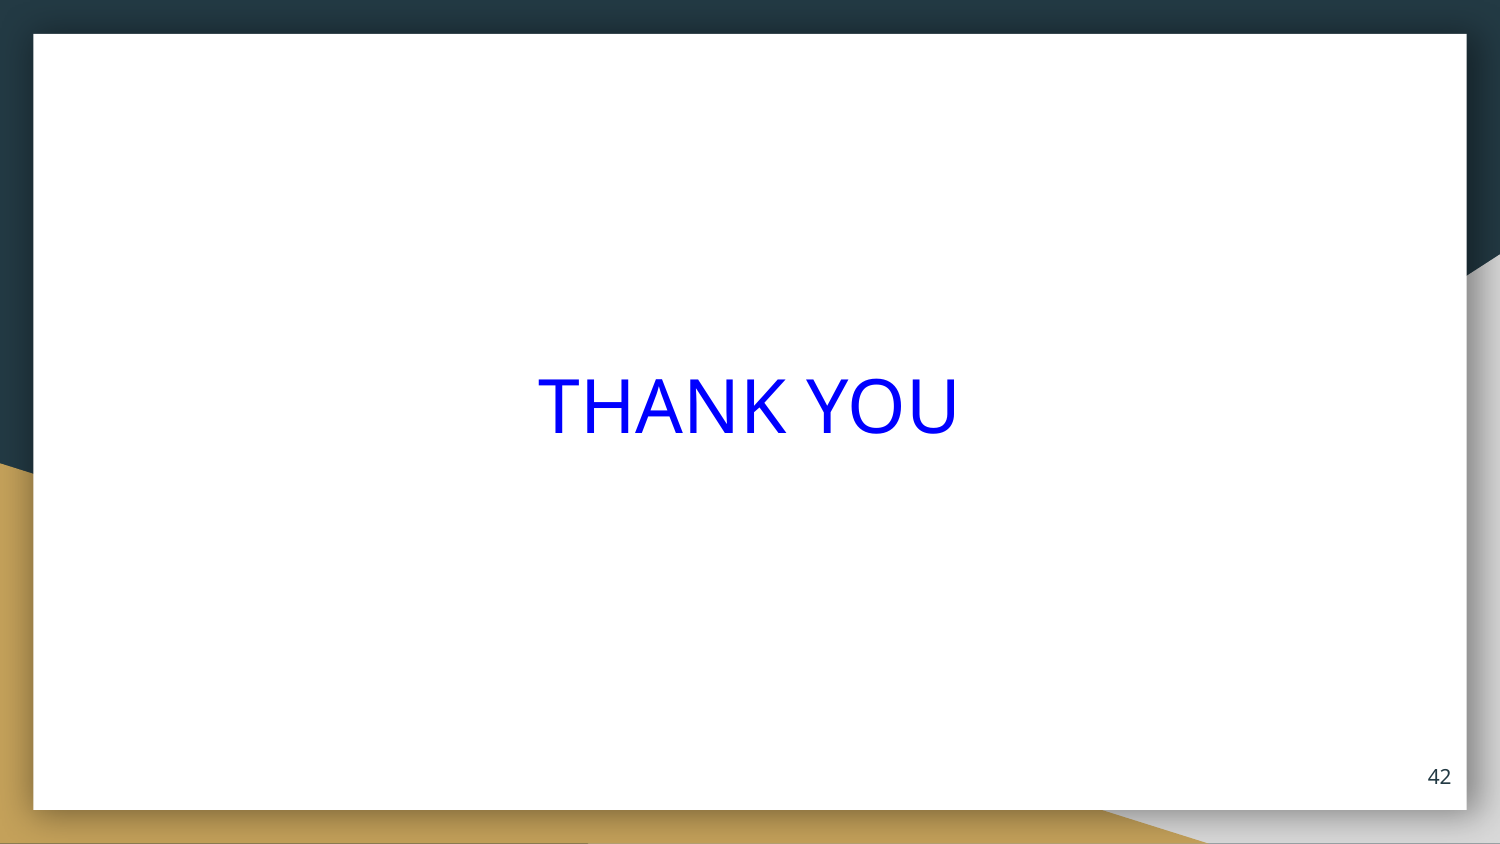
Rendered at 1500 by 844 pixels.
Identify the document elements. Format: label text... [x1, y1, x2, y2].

slide_number 42 [1376, 745, 1467, 810]
title THANK YOU [134, 343, 1366, 501]
